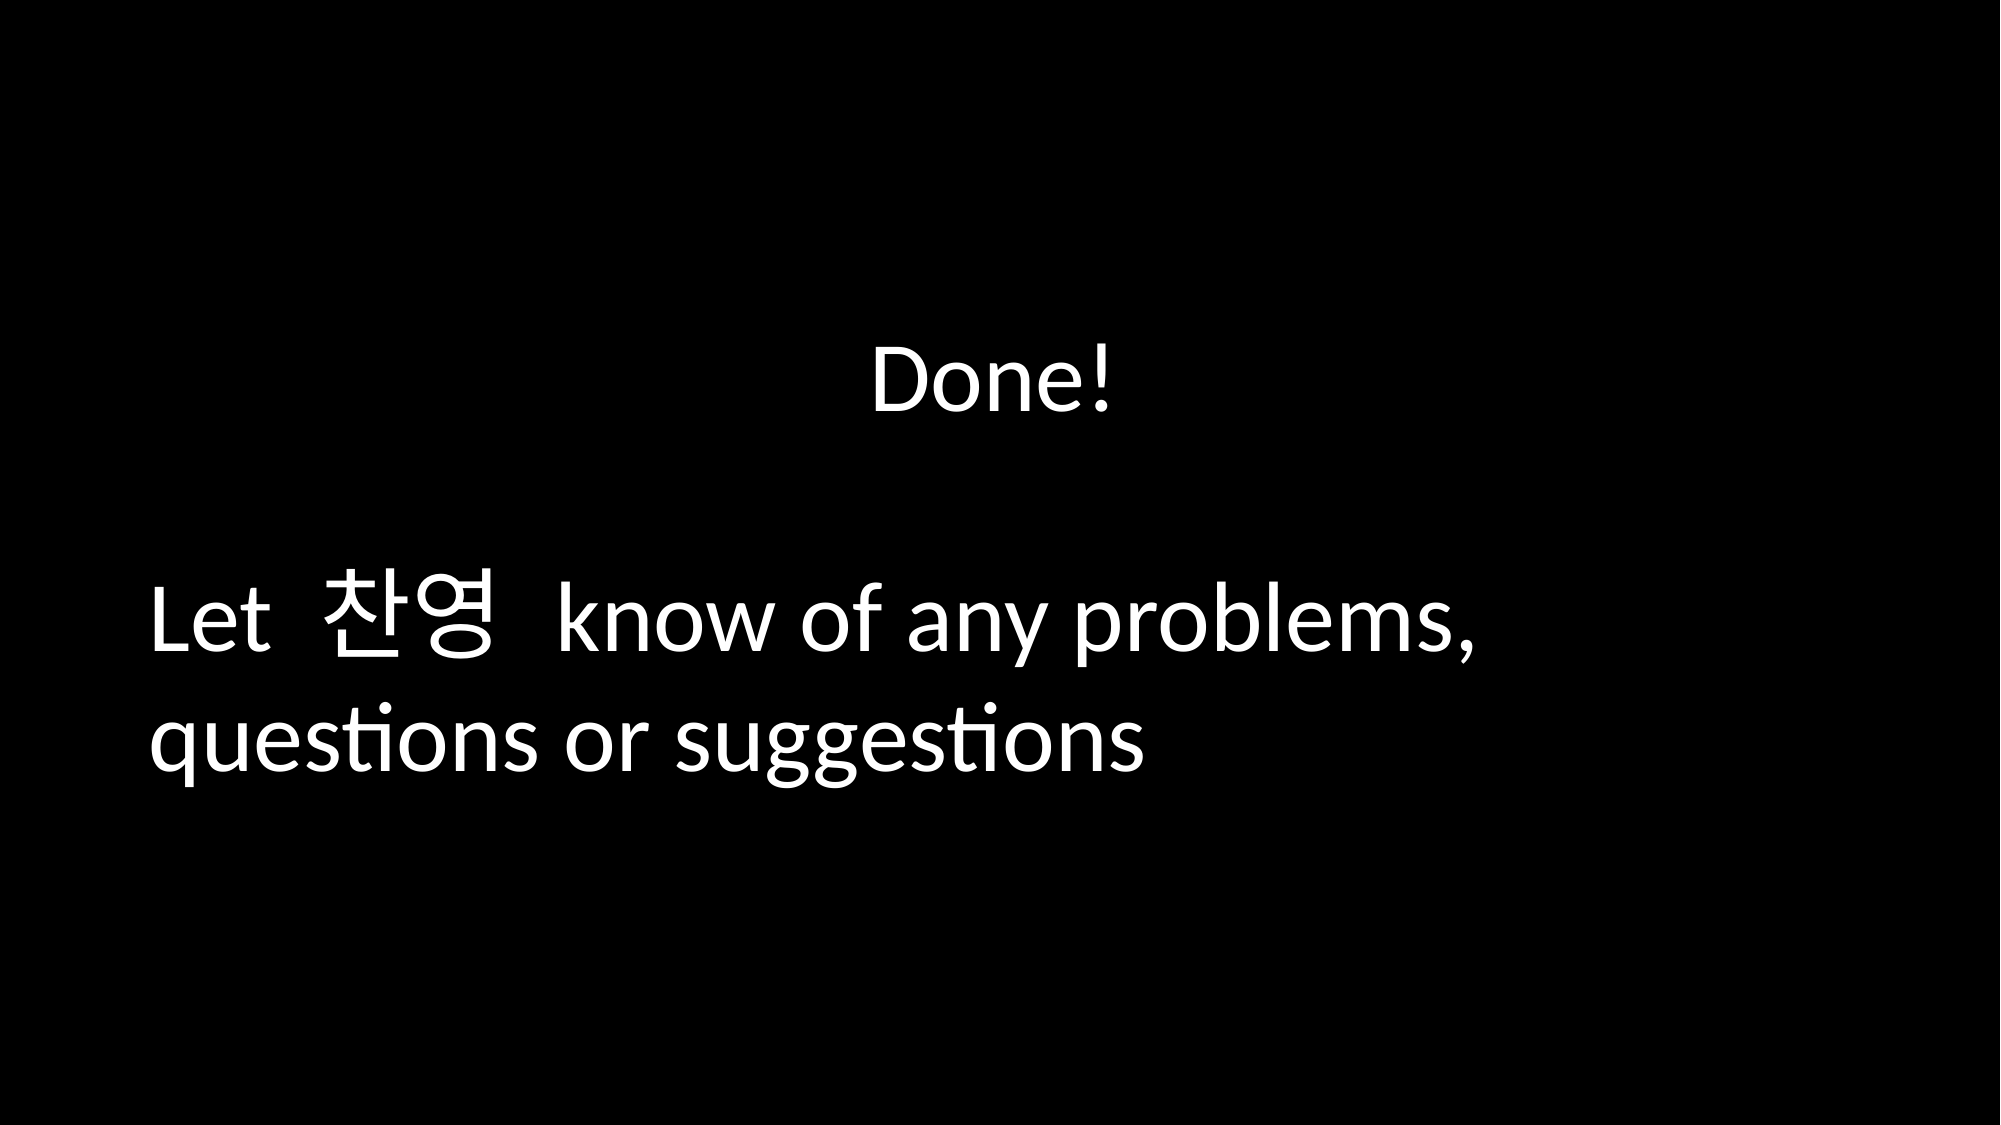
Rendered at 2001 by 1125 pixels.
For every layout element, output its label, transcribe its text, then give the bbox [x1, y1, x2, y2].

text_box Done! Let 찬영 know of any problems, questions or suggestions [133, 304, 1854, 800]
